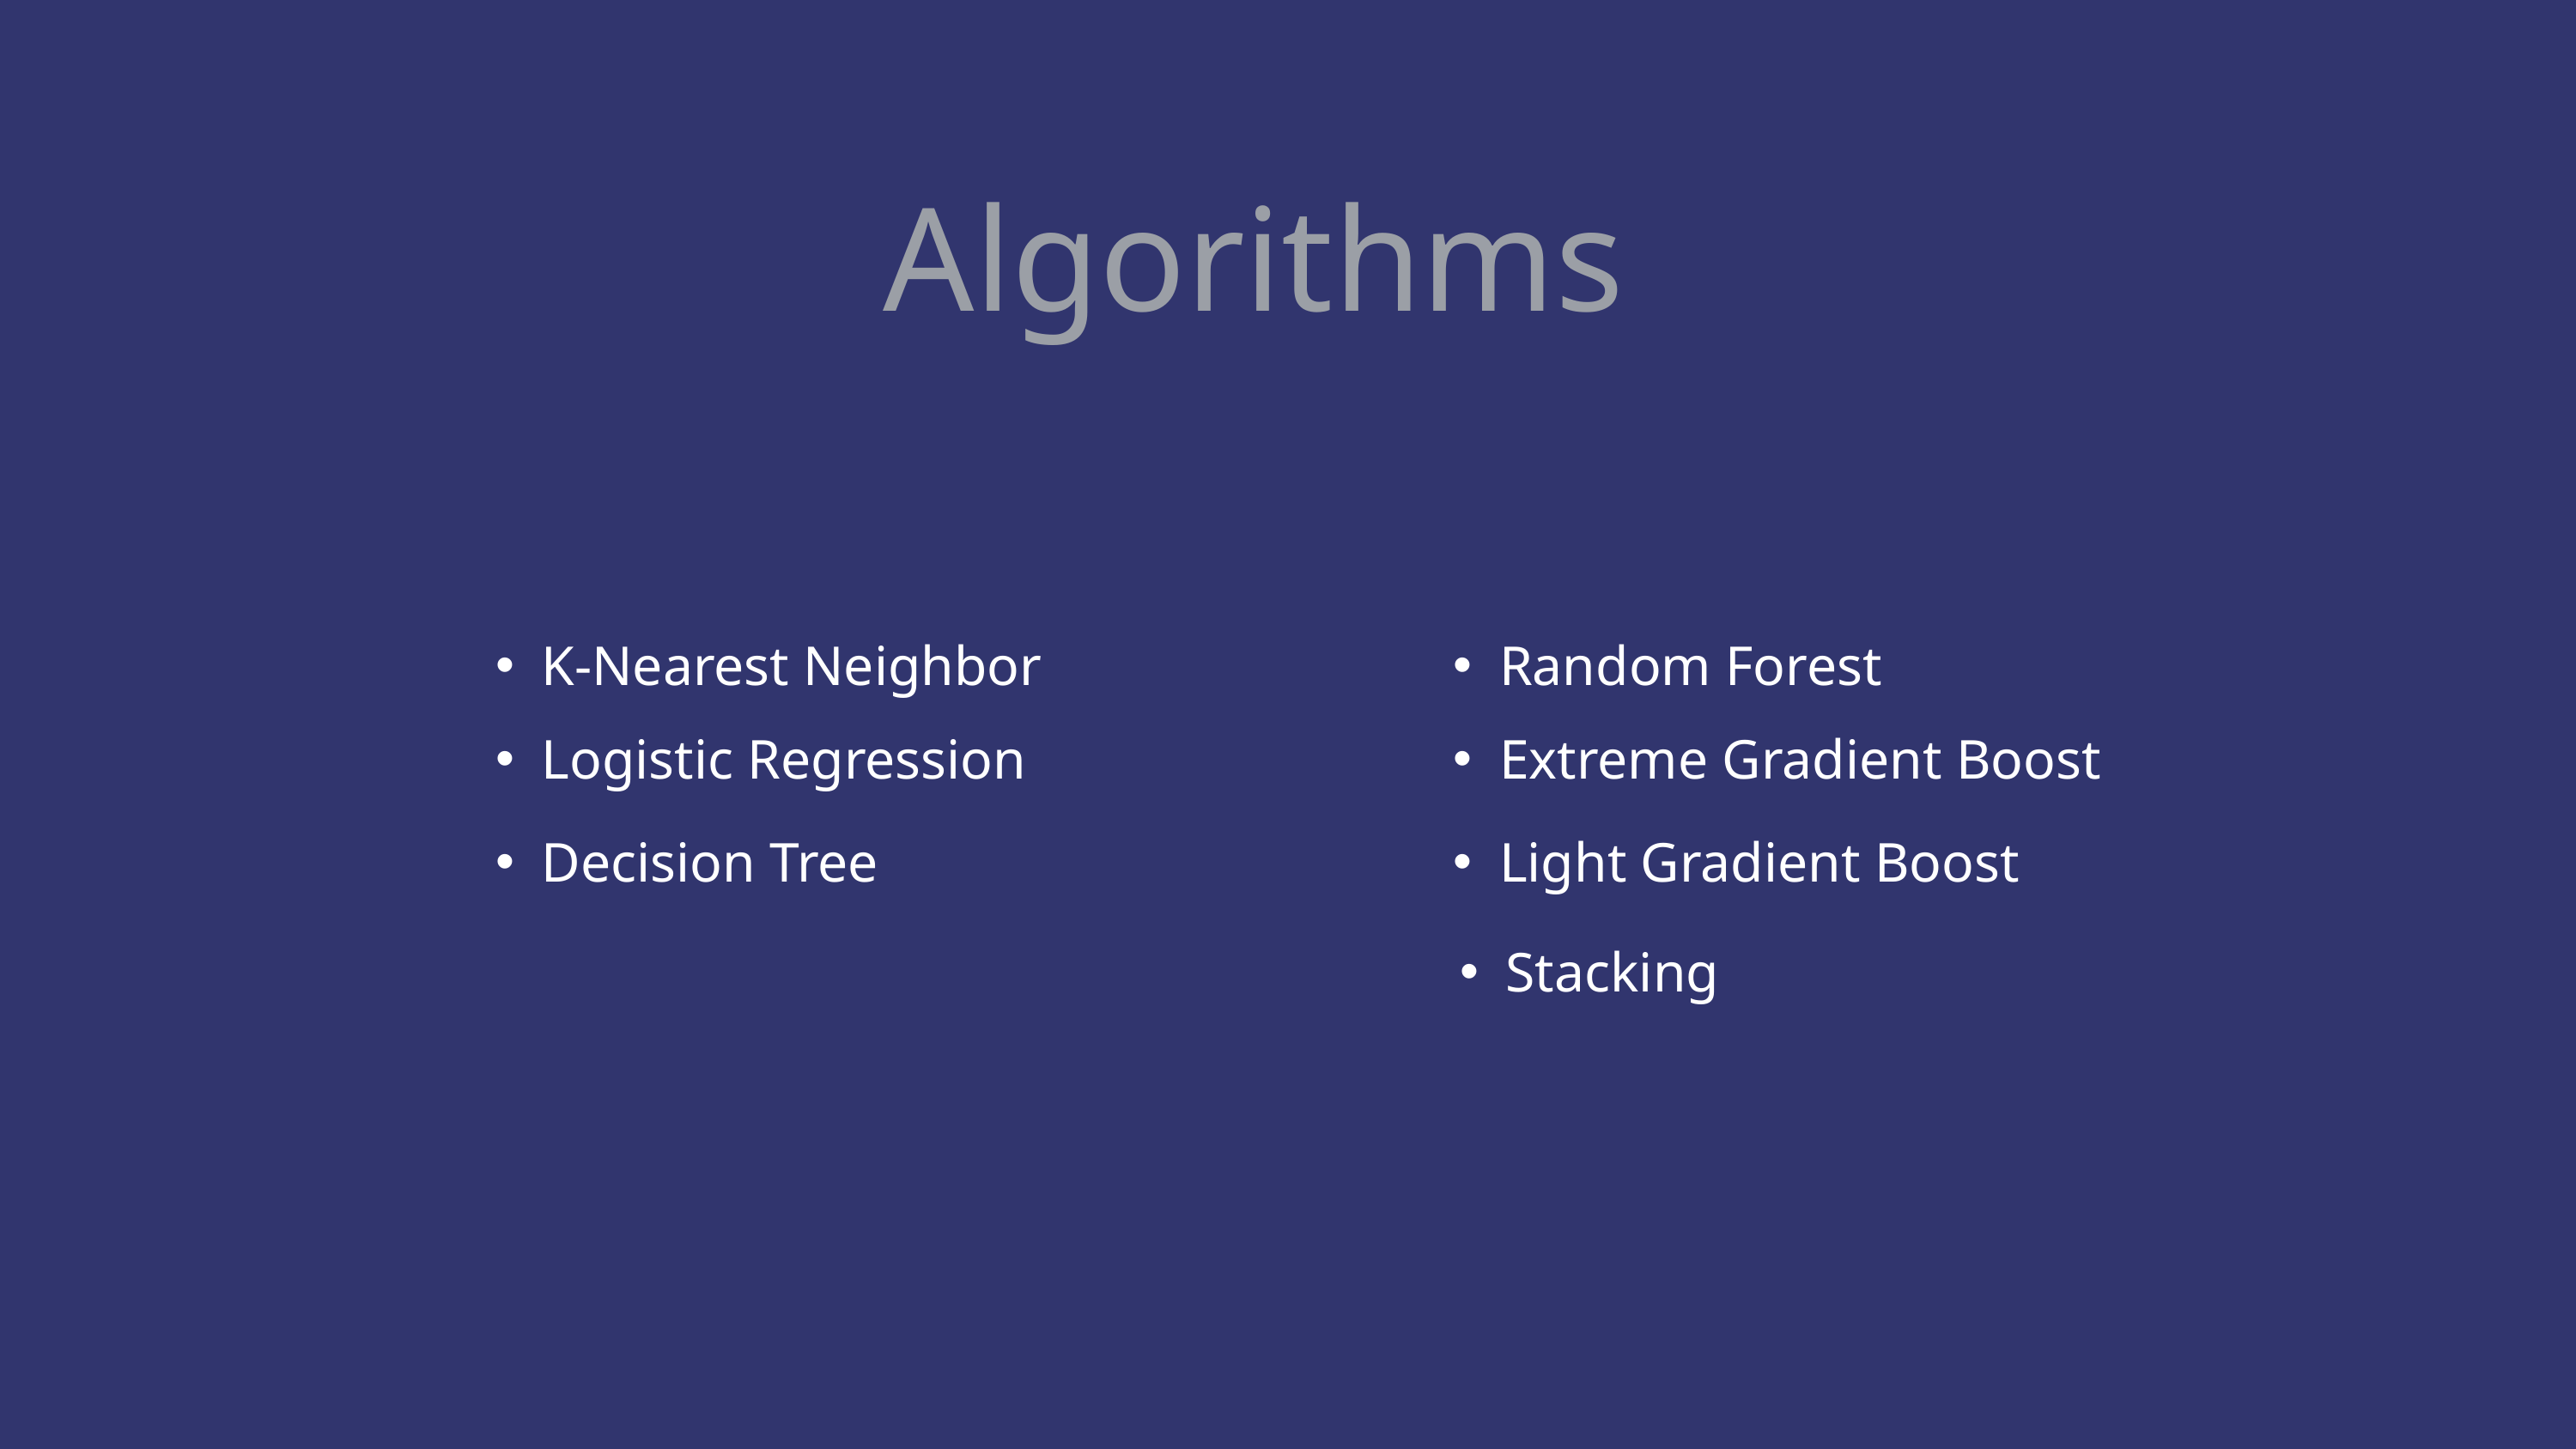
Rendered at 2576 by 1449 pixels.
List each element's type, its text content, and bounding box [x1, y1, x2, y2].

text_box Extreme Gradient Boost [1407, 714, 2192, 791]
text_box Stacking [1414, 927, 2128, 1003]
text_box Random Forest [1407, 621, 2211, 697]
text_box Light Gradient Boost [1407, 817, 2122, 894]
text_box K-Nearest Neighbor [450, 621, 1172, 697]
text_box Decision Tree [450, 817, 1183, 894]
text_box Logistic Regression [450, 714, 1152, 791]
text_box Algorithms [386, 167, 2121, 340]
